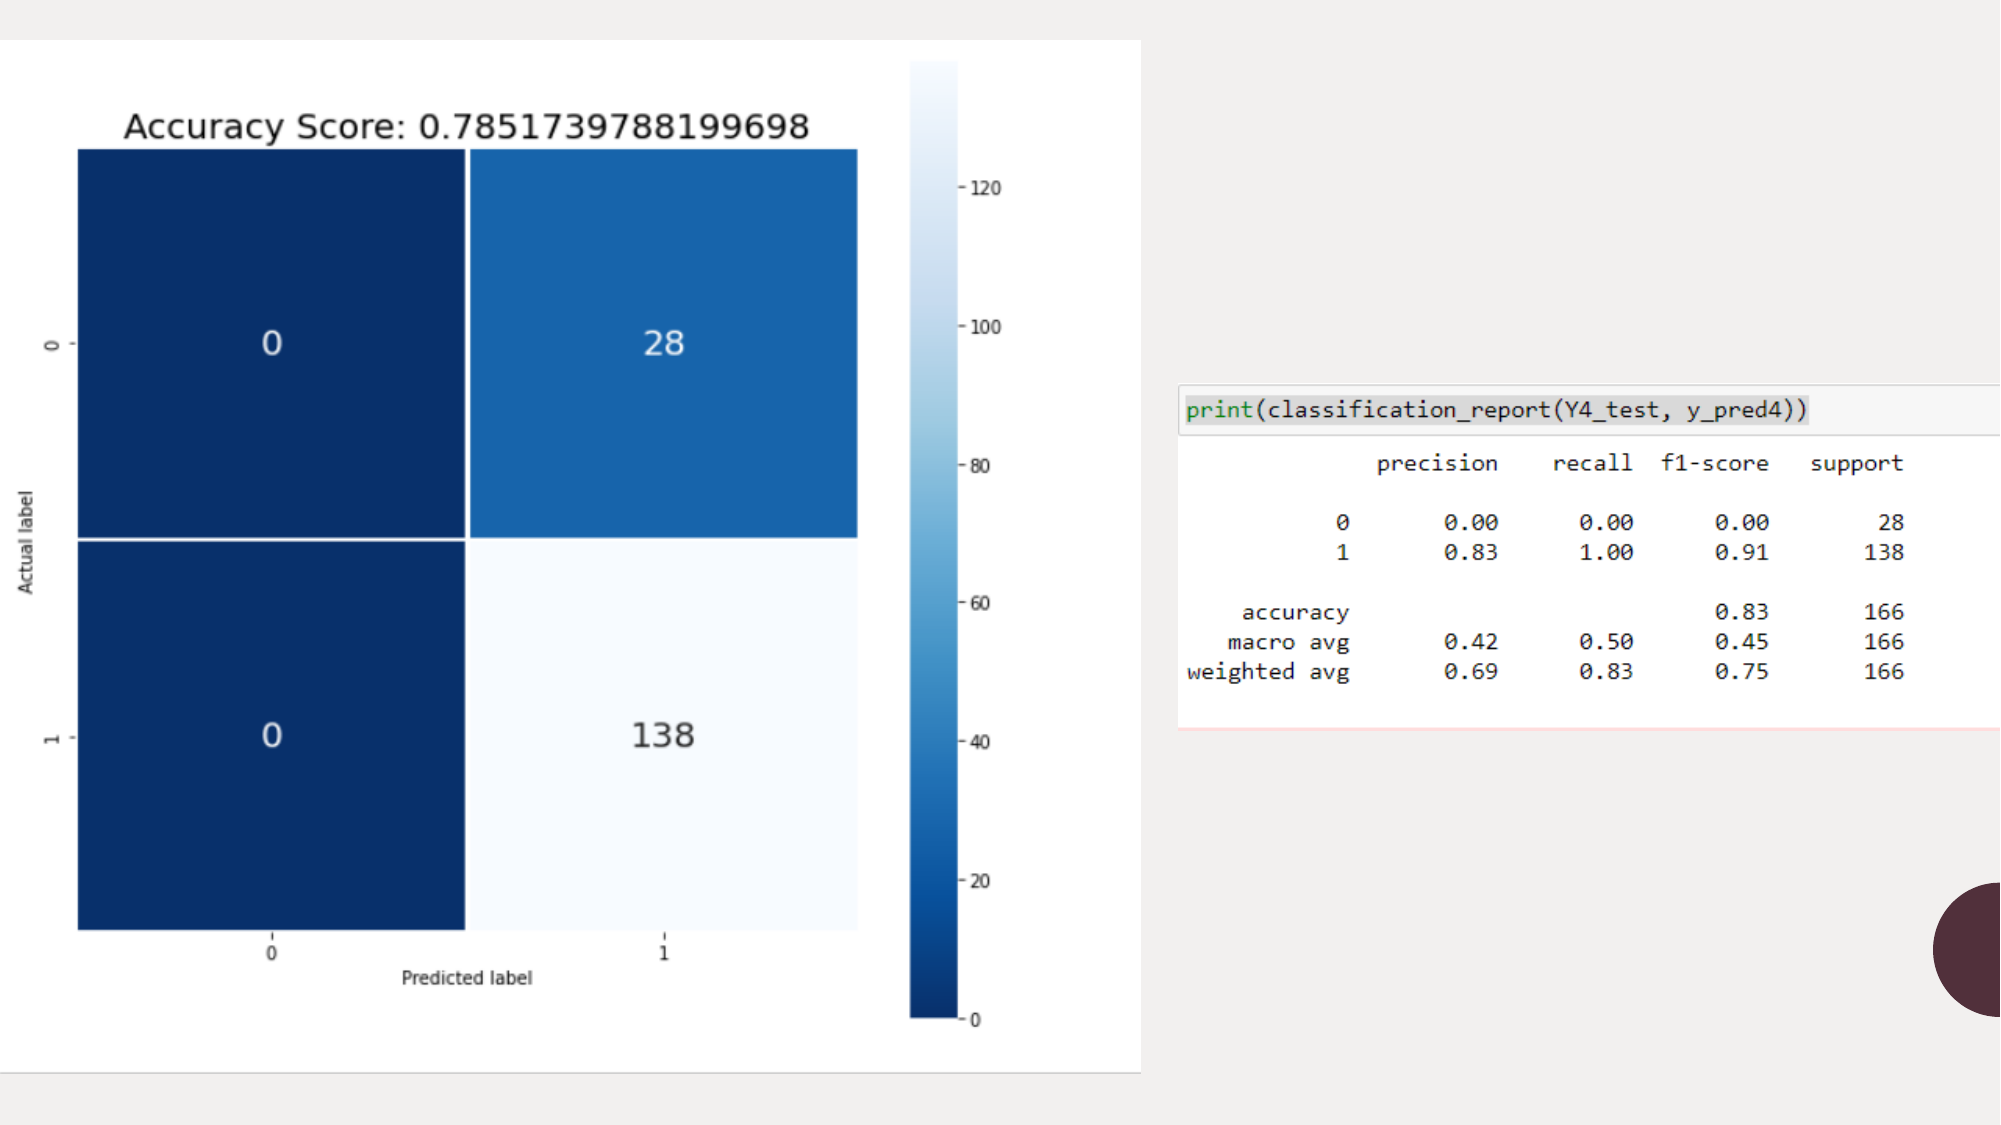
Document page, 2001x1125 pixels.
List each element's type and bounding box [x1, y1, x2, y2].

picture [0, 40, 1141, 1074]
picture [1178, 383, 2000, 731]
